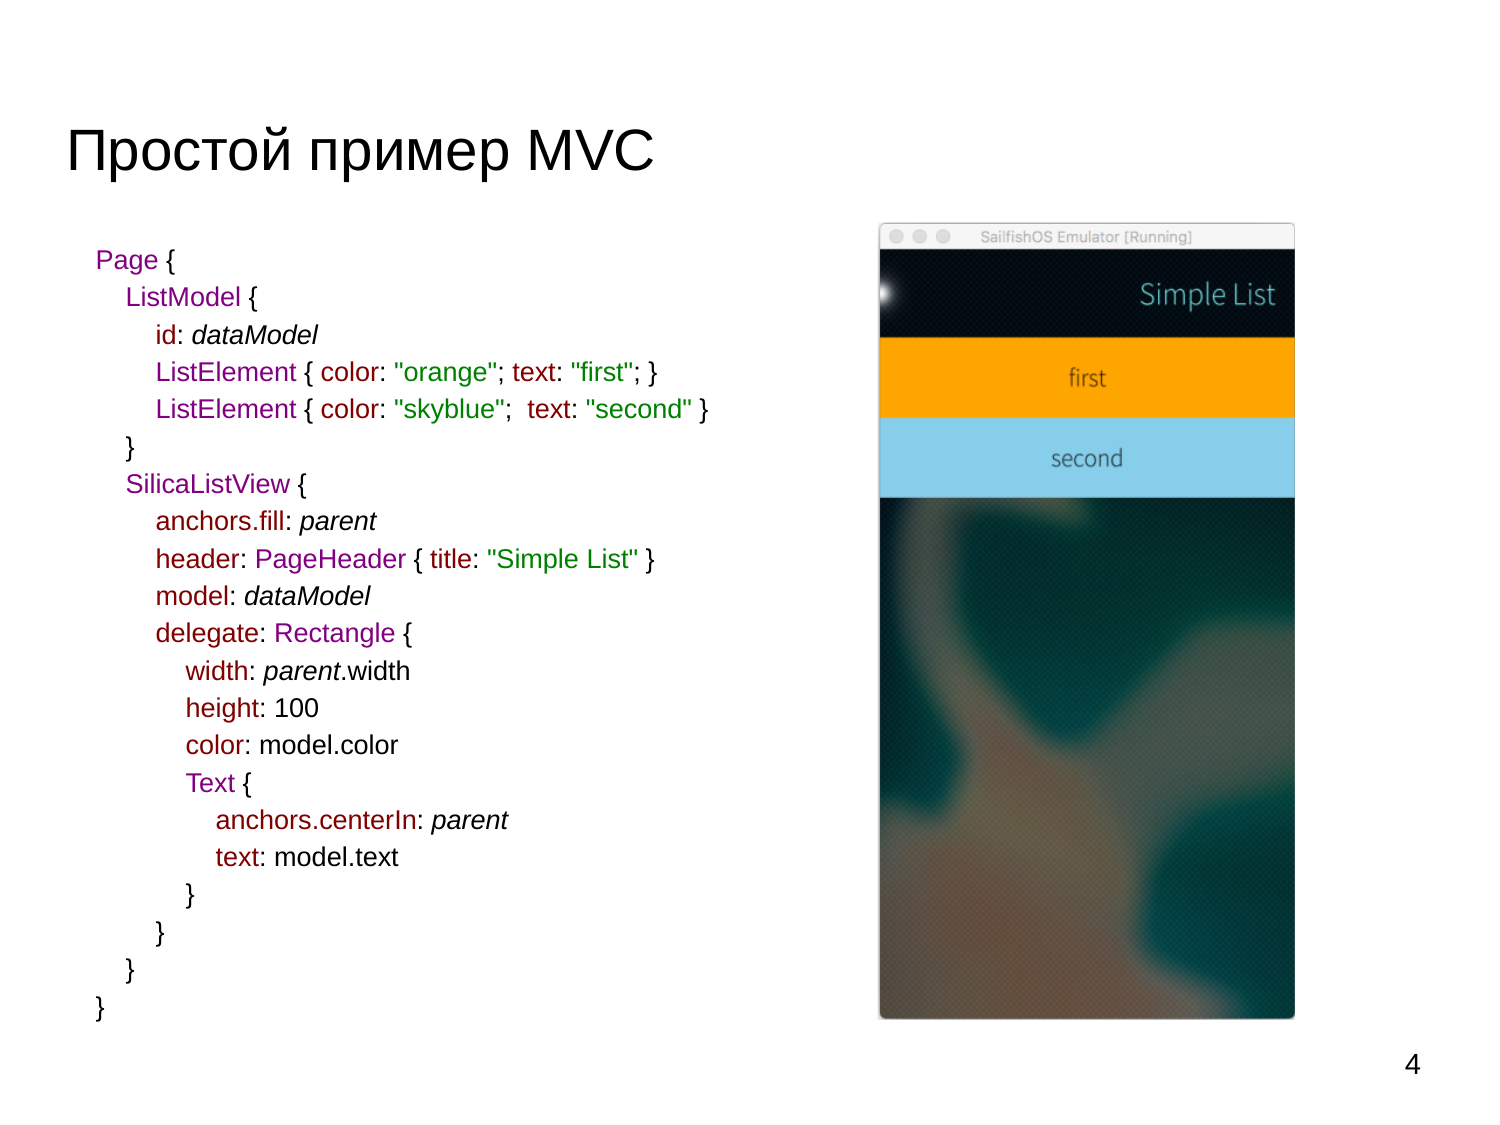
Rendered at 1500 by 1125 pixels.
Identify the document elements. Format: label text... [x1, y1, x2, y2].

list Page { ListModel { id: dataModel ListElement { color: "orange"; text: "first"; } ListElement { color: "skyblue"; text: "second" } } SilicaListView { anchors.fill: parent header: PageHeader { title: "Simple List" } model: dataModel delegate: Rectangle { width: parent.width height: 100 color: model.color Text { anchors.centerIn: parent text: model.text } } } } [80, 222, 754, 1020]
title Простой пример MVC [51, 97, 1449, 223]
slide_number 4 [1389, 1019, 1480, 1106]
picture [877, 222, 1295, 1021]
